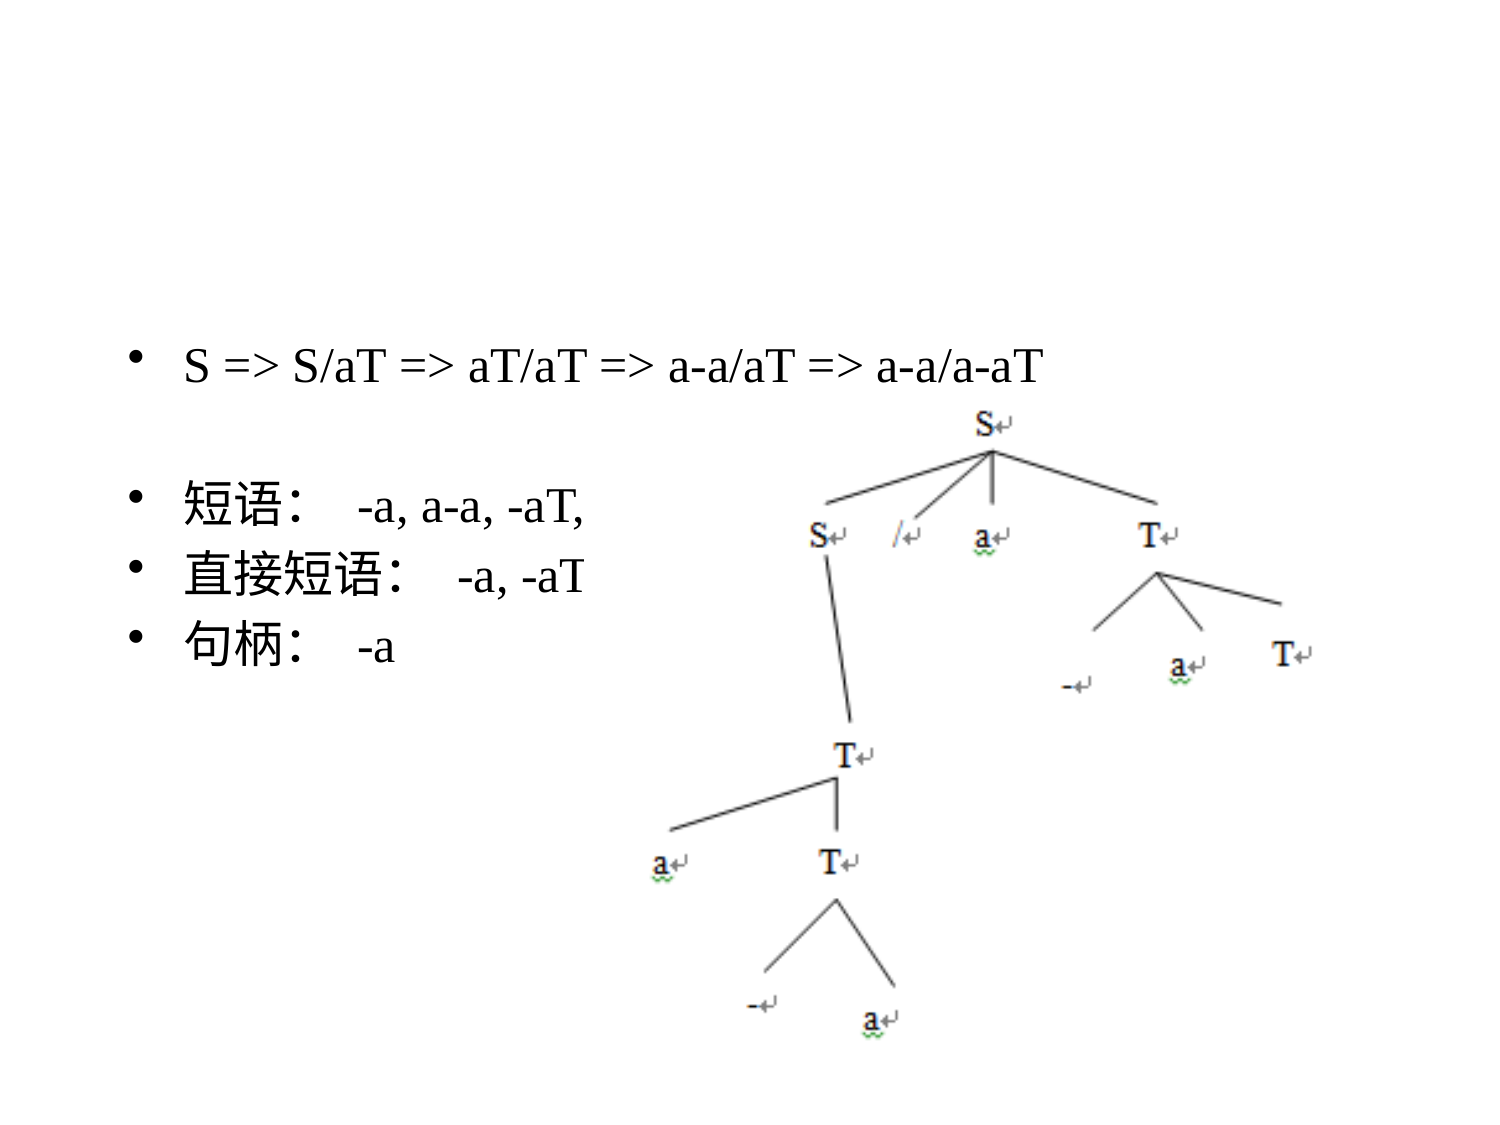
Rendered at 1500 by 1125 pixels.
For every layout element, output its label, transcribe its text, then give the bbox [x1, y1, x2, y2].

list S => S/aT => aT/aT => a-a/aT => a-a/a-aT 短语： -a, a-a, -aT, a-a/a-aT 直接短语： -a, -aT 句柄： -a [112, 324, 1388, 1001]
picture [584, 396, 1323, 1048]
